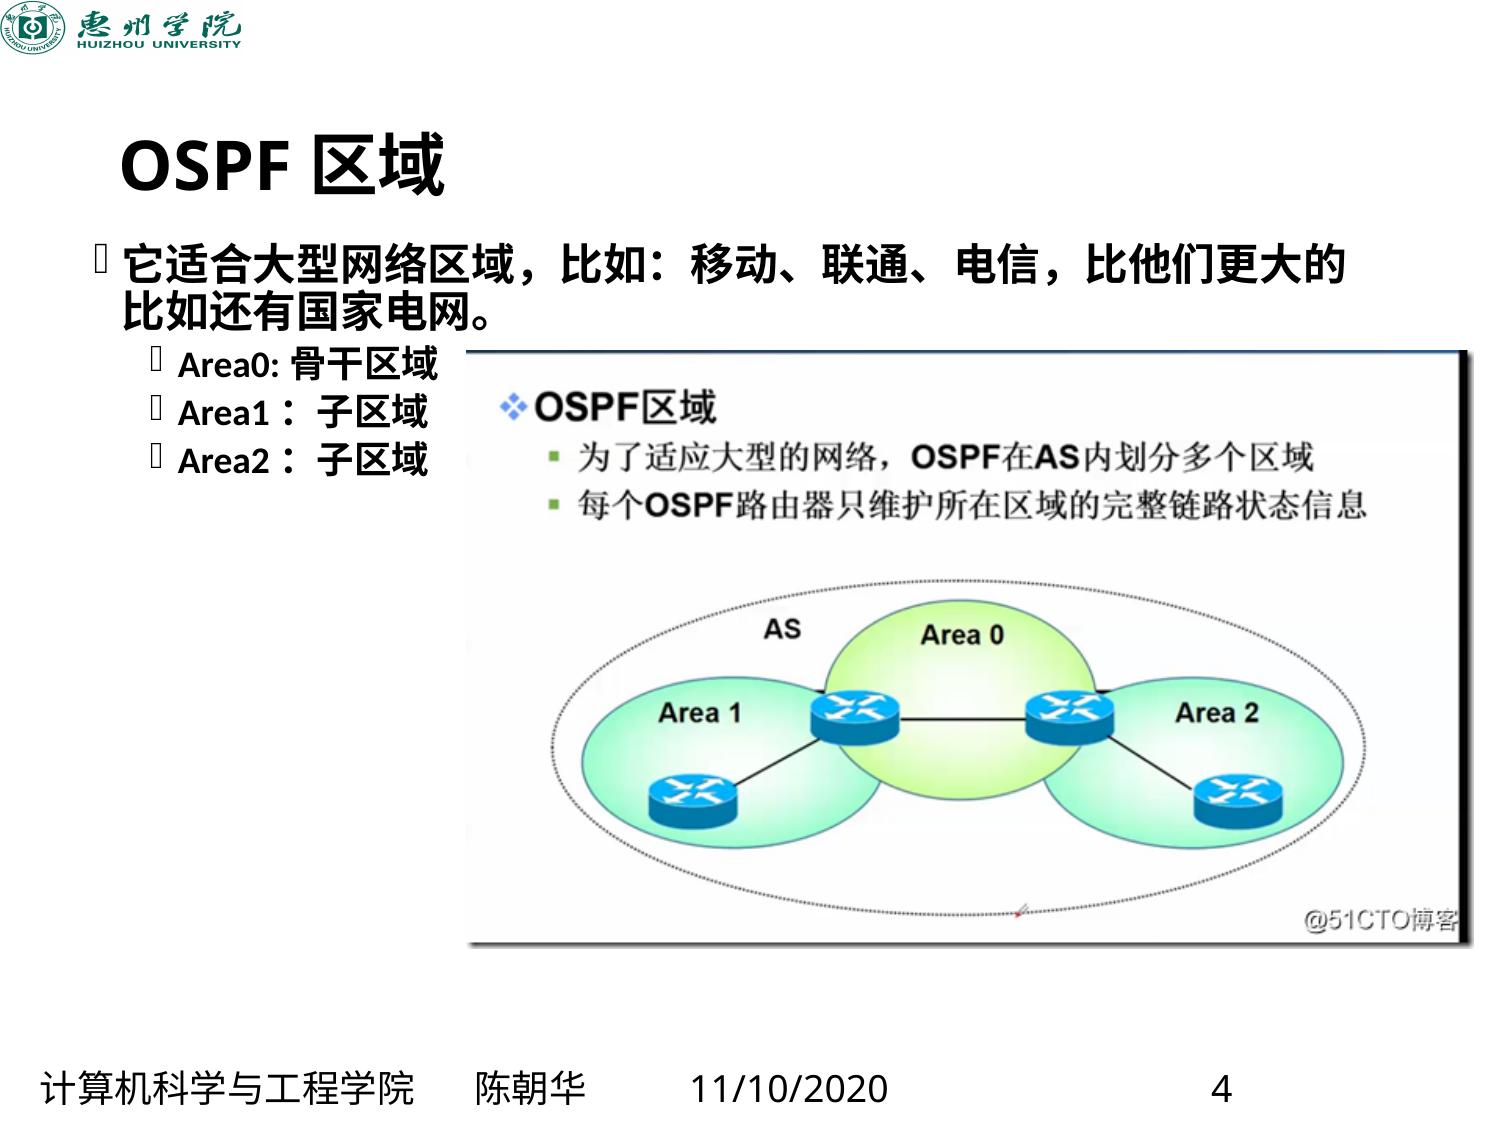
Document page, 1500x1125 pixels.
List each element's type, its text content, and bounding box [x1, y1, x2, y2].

title OSPF区域 [103, 60, 1398, 278]
text_box 计算机科学与工程学院 陈朝华 11/10/2020 4 [24, 1057, 1373, 1125]
picture [0, 0, 244, 55]
picture [466, 350, 1474, 949]
list 它适合大型网络区域，比如：移动、联通、电信，比他们更大的比如还有国家电网。 Area0:骨干区域 Area1：子区域 Area2：子区域 [78, 235, 1373, 949]
